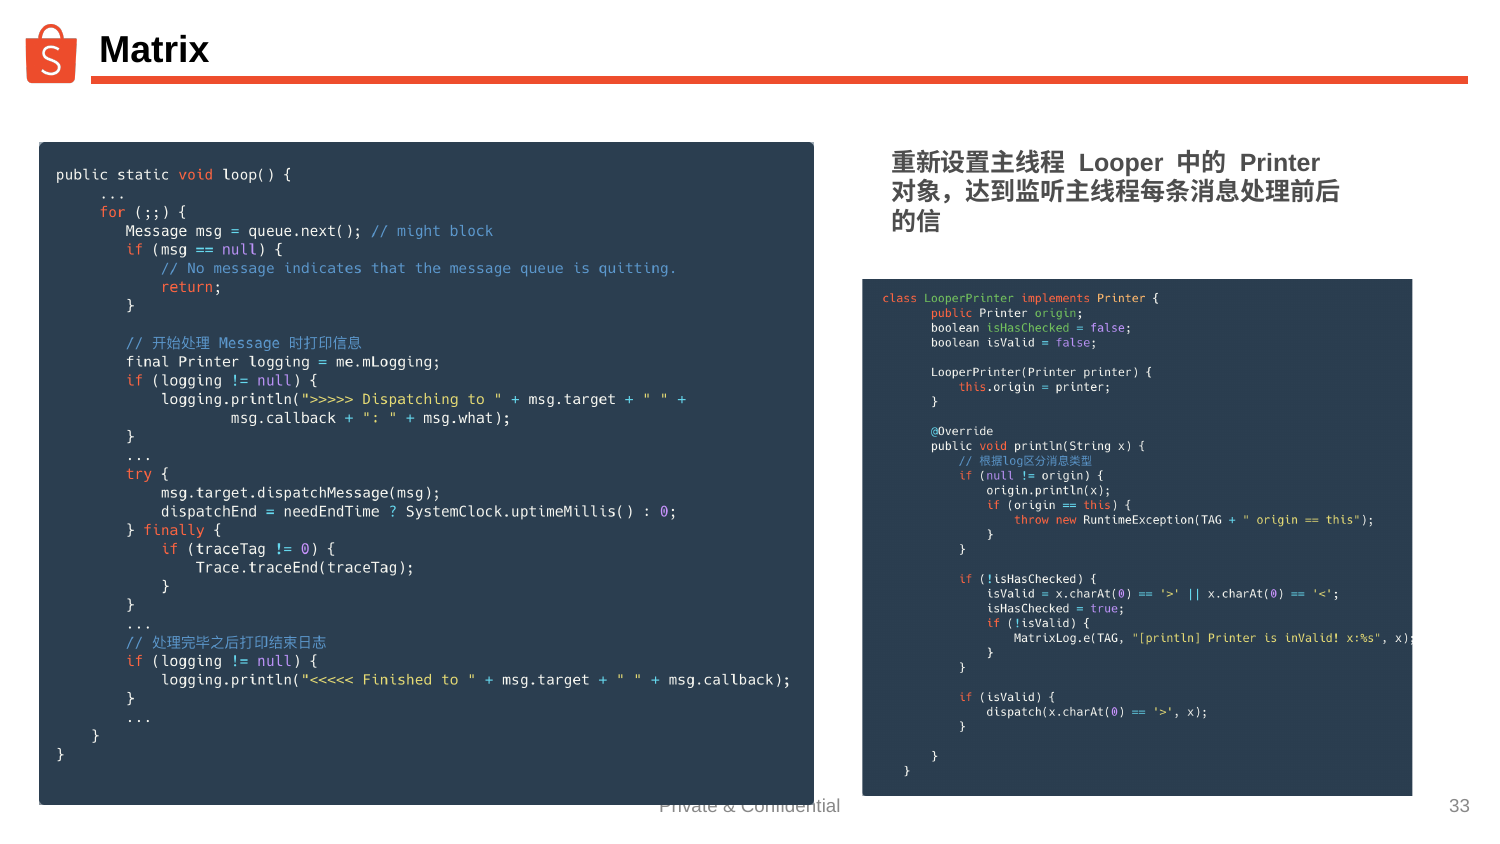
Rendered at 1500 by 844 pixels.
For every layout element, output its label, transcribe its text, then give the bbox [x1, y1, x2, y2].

slide_number ‹#› [1430, 787, 1476, 822]
picture [25, 24, 81, 86]
picture [861, 279, 1413, 796]
title Matrix [90, 7, 1413, 80]
picture [39, 141, 815, 805]
text_box 重新设置主线程 Looper 中的 Printer 对象，达到监听主线程每条消息处理前后的信 [876, 130, 1369, 251]
